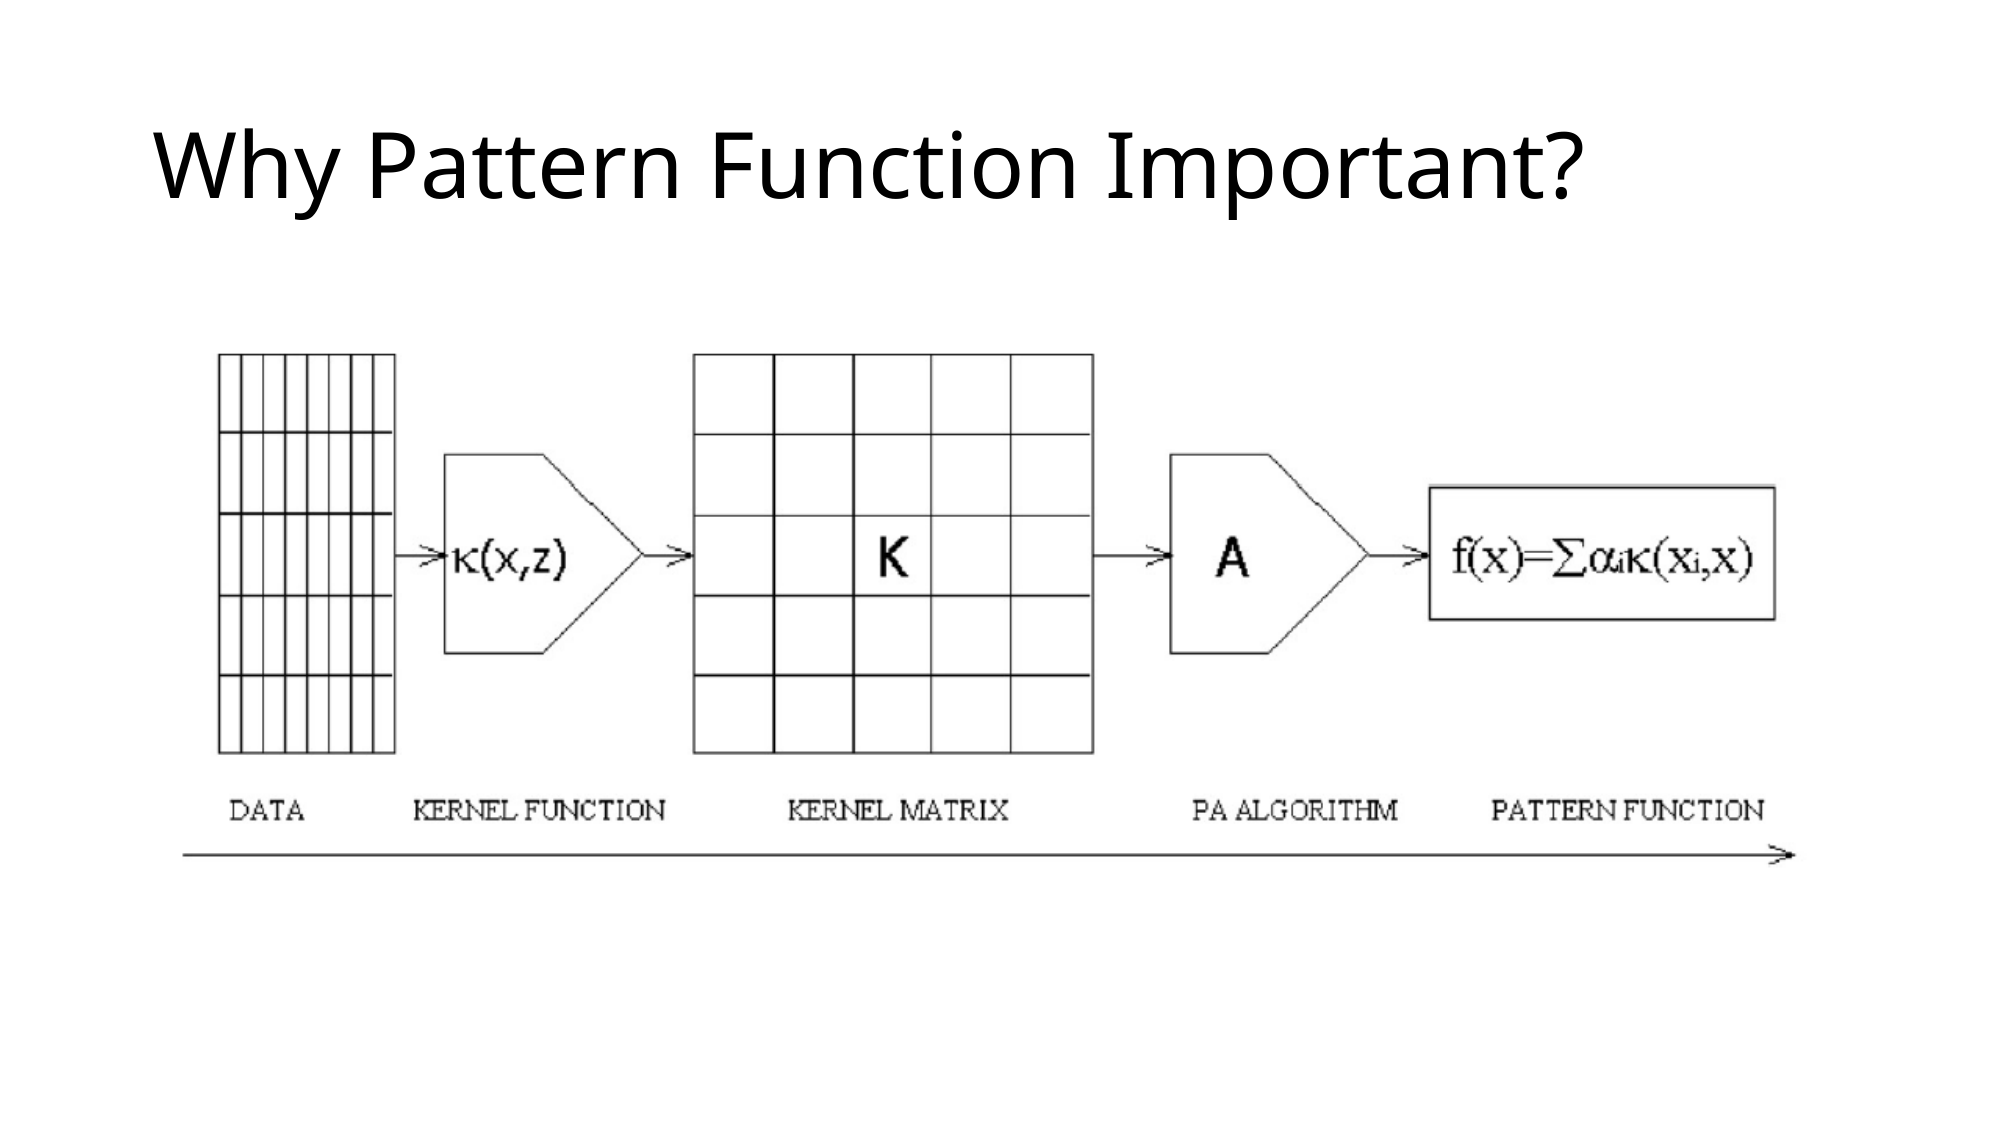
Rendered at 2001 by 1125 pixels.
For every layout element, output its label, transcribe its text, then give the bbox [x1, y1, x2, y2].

title Why Pattern Function Important? [137, 59, 1863, 278]
picture [150, 304, 1850, 899]
